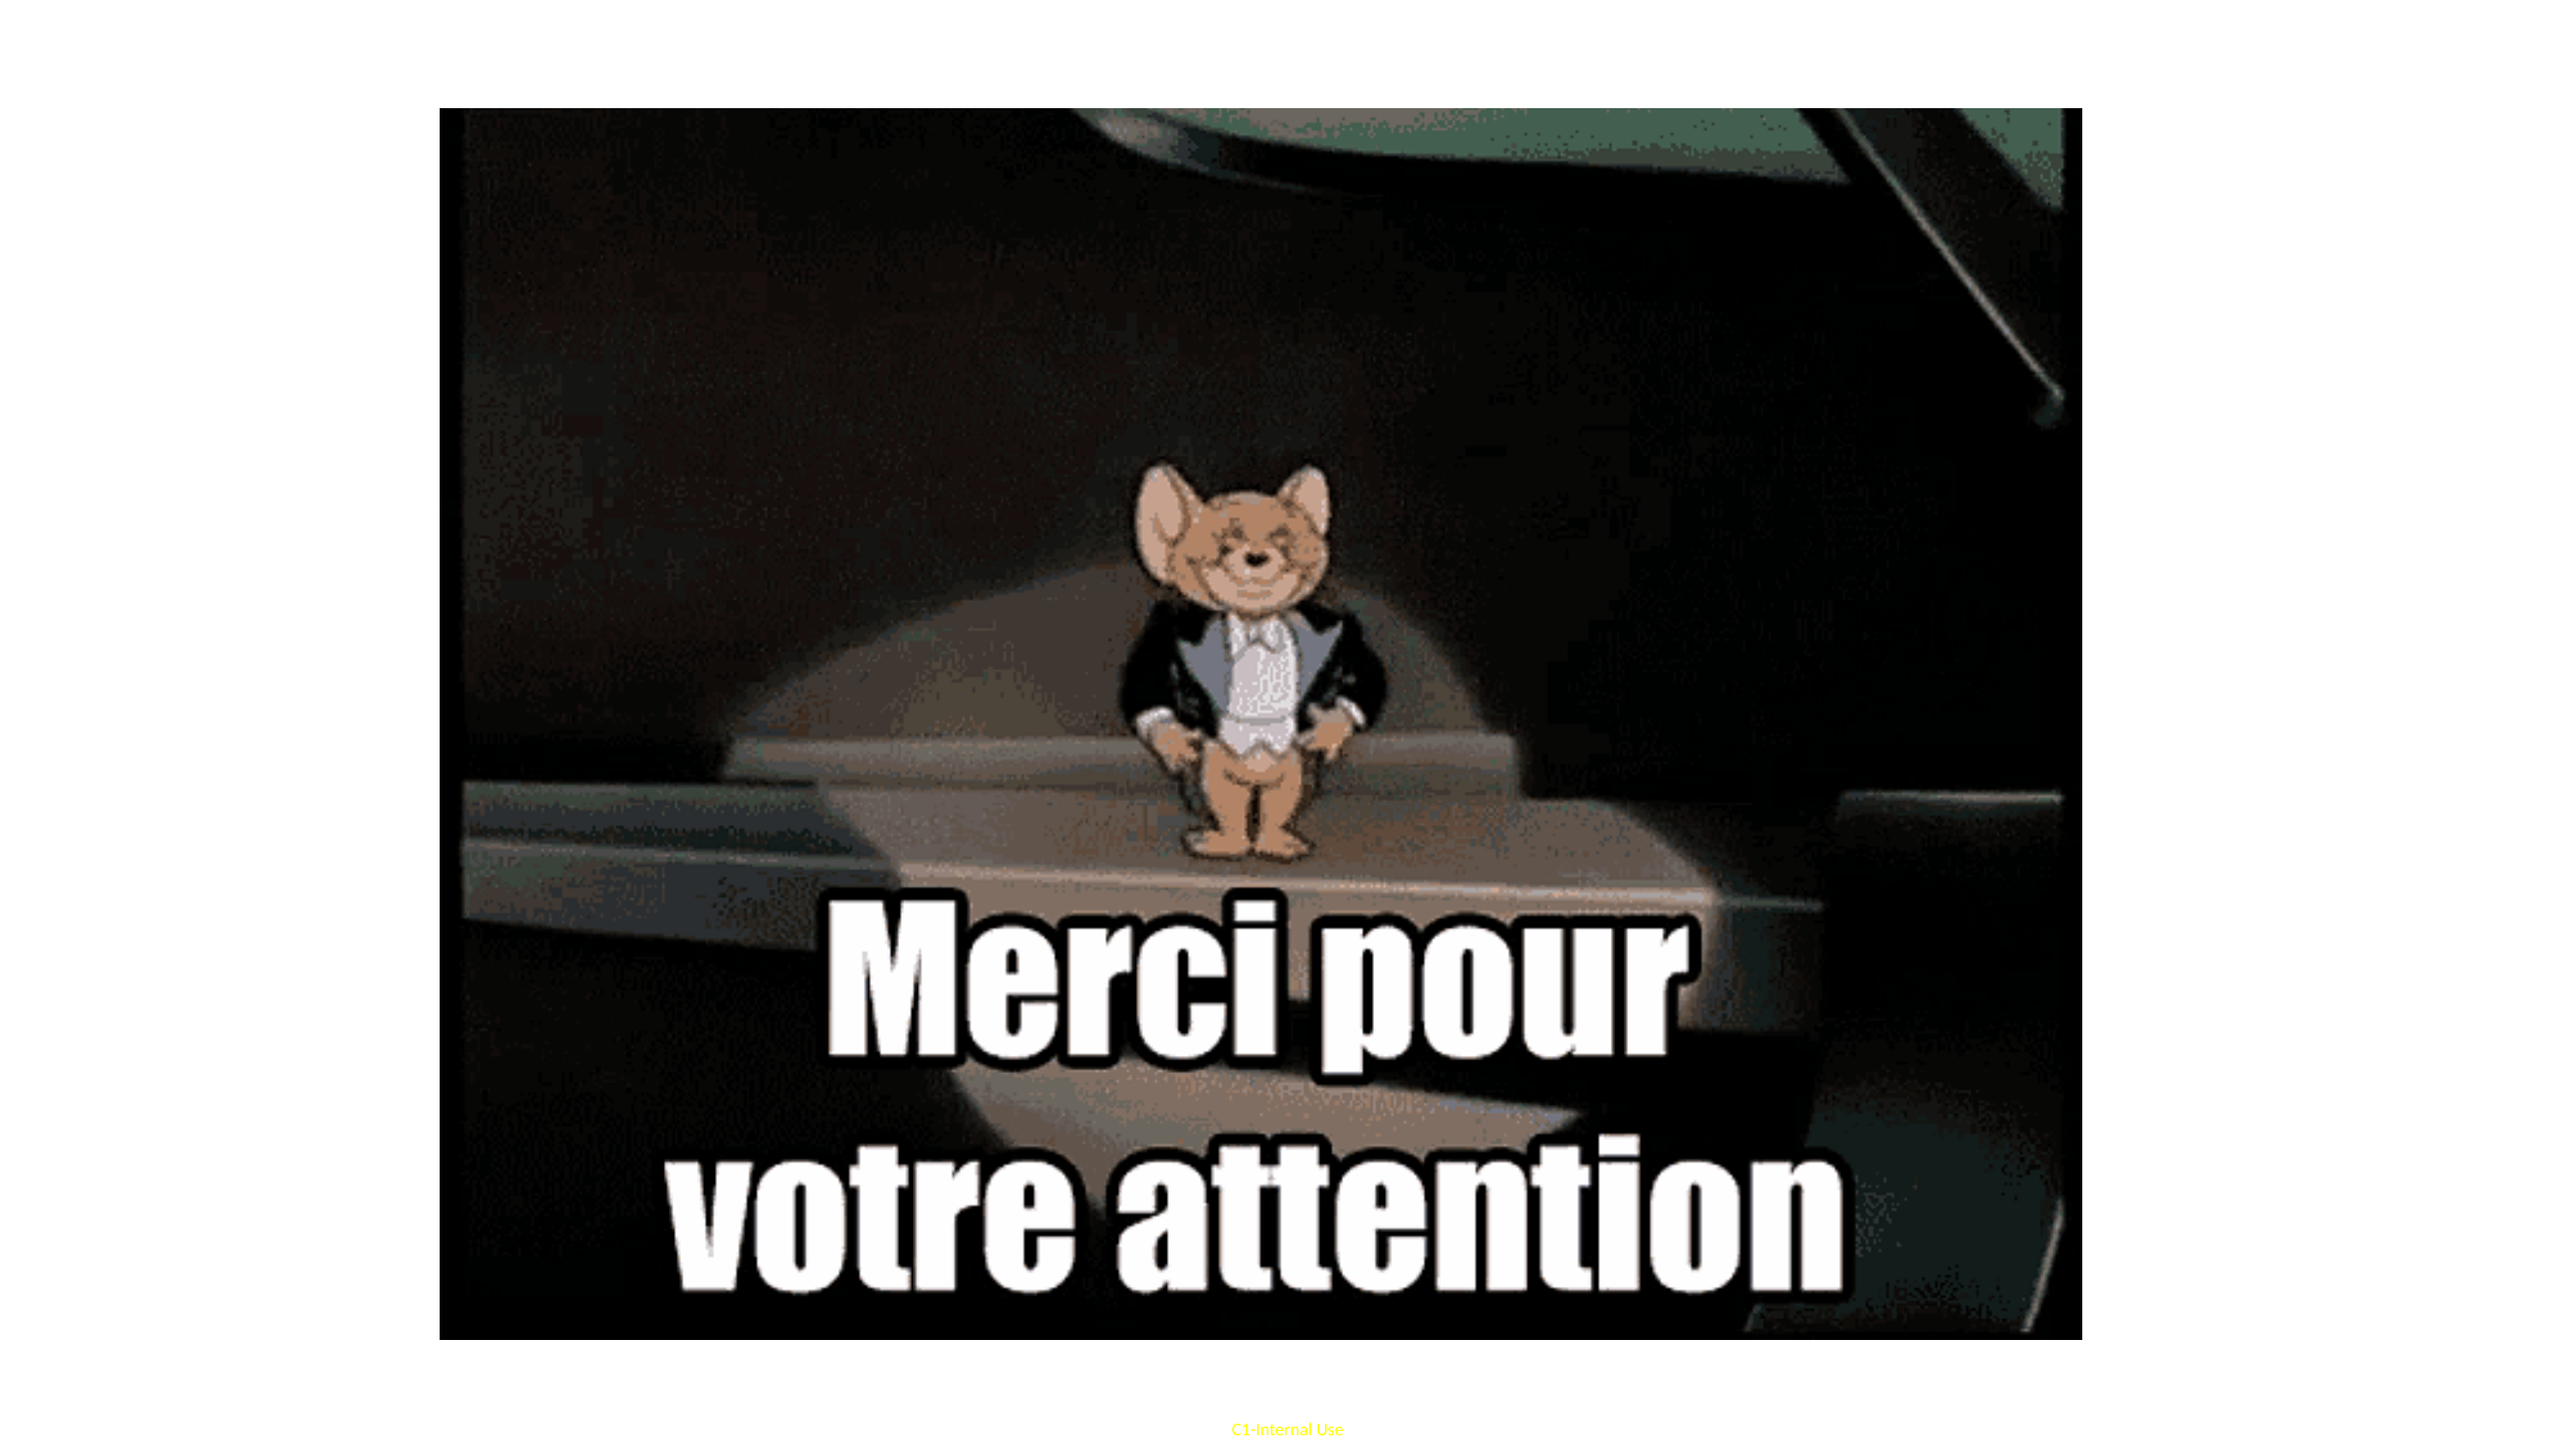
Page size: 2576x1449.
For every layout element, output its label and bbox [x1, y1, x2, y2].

picture [440, 108, 2083, 1341]
